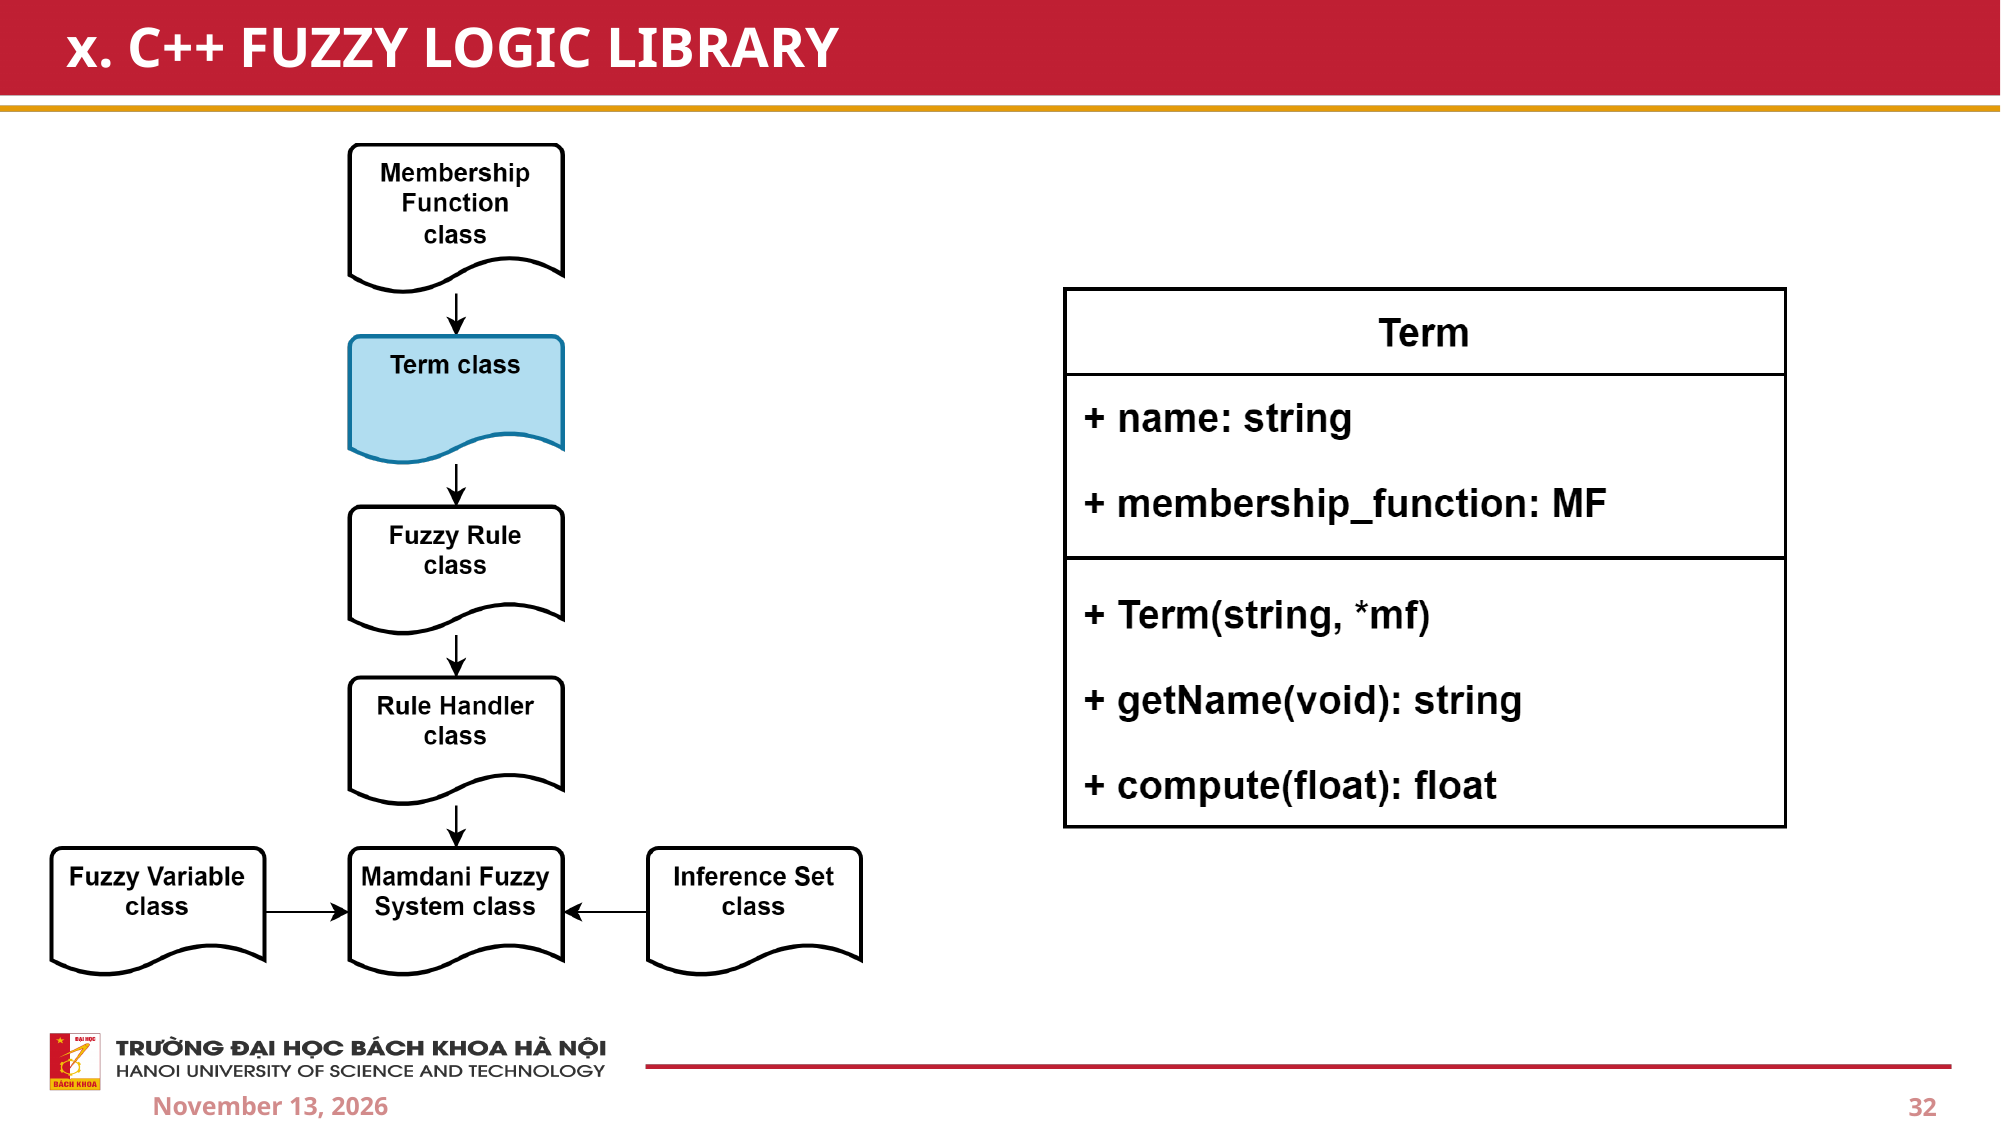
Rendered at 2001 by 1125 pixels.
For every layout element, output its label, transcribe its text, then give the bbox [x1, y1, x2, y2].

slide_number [137, 1076, 588, 1125]
slide_number 32 [1502, 1078, 1953, 1125]
picture [0, 0, 2001, 1125]
title x. C++ FUZZY LOGIC LIBRARY [51, 12, 1949, 87]
